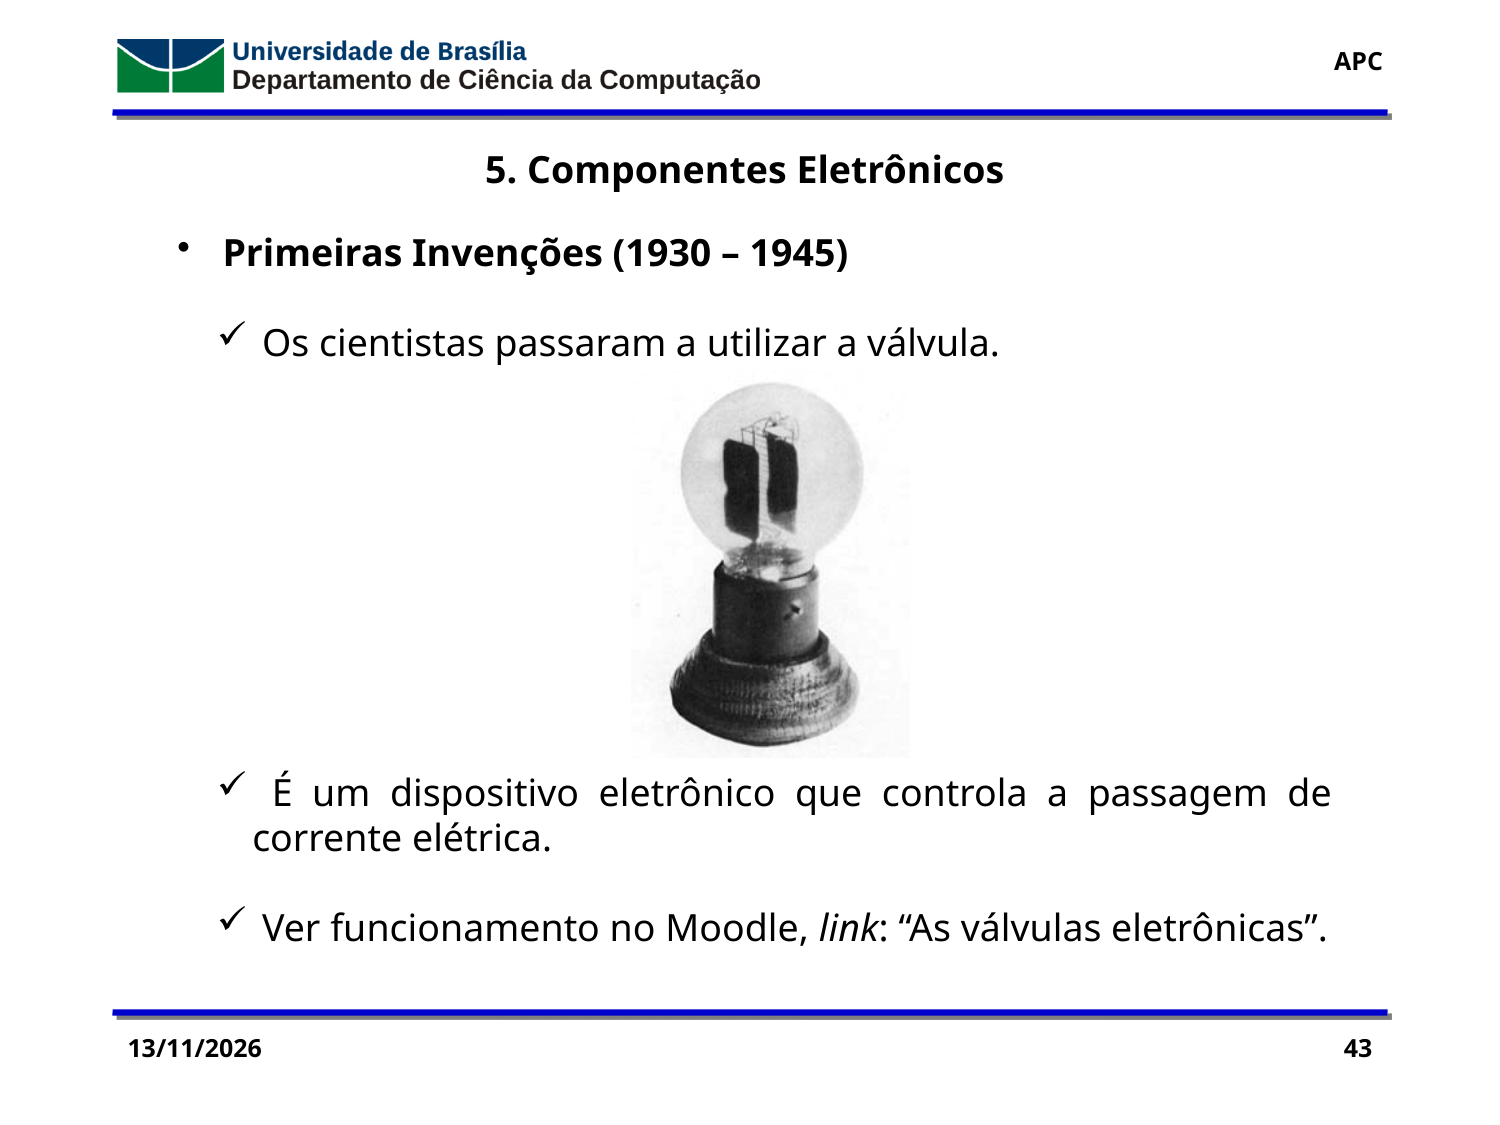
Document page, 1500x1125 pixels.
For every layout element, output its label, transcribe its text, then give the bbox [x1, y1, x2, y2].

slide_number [112, 1024, 426, 1101]
slide_number 43 [1074, 1024, 1388, 1101]
picture [631, 370, 911, 758]
picture [117, 39, 760, 94]
text_box 5. Componentes Eletrônicos [112, 138, 1388, 198]
text_box Primeiras Invenções (1930 – 1945) Os cientistas passaram a utilizar a válvula. É um dispositivo eletrônico que controla a passagem de corrente elétrica. Ver funcionamento no Moodle, link: “As válvulas eletrônicas”. [162, 221, 1348, 956]
